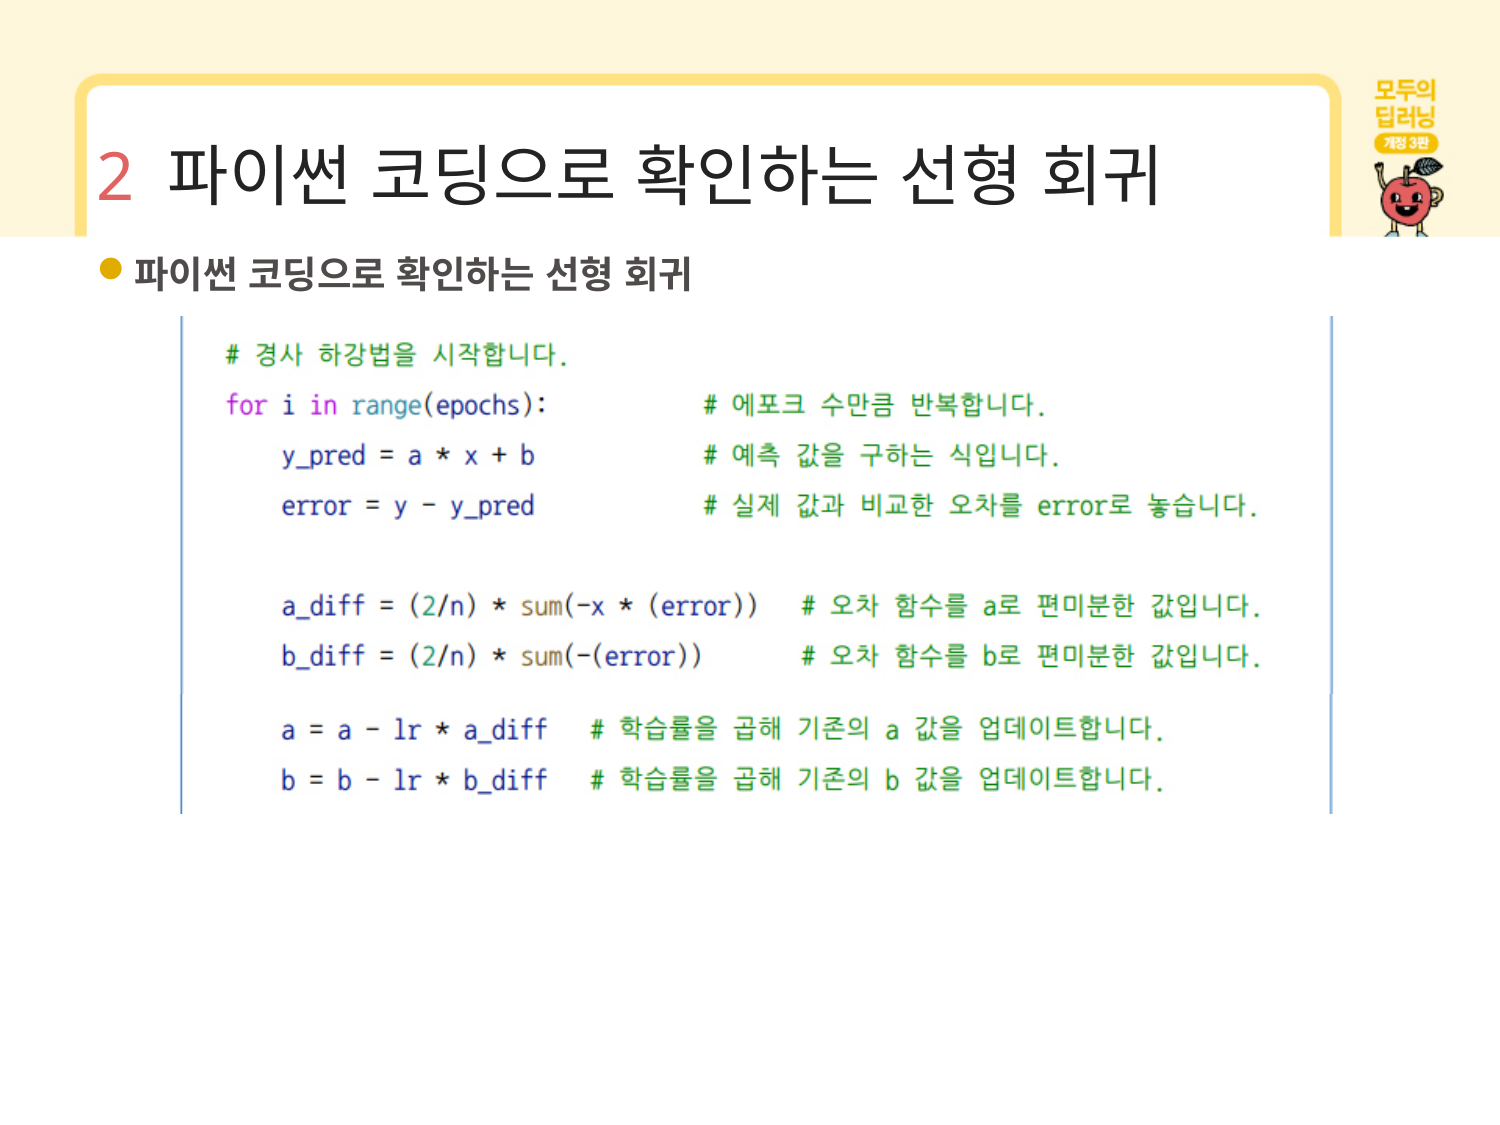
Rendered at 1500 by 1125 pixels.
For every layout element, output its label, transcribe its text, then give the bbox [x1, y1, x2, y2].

picture [0, 0, 1500, 1125]
title 2 파이썬 코딩으로 확인하는 선형 회귀 [81, 90, 1412, 222]
list 파이썬 코딩으로 확인하는 선형 회귀 [81, 239, 1412, 1054]
